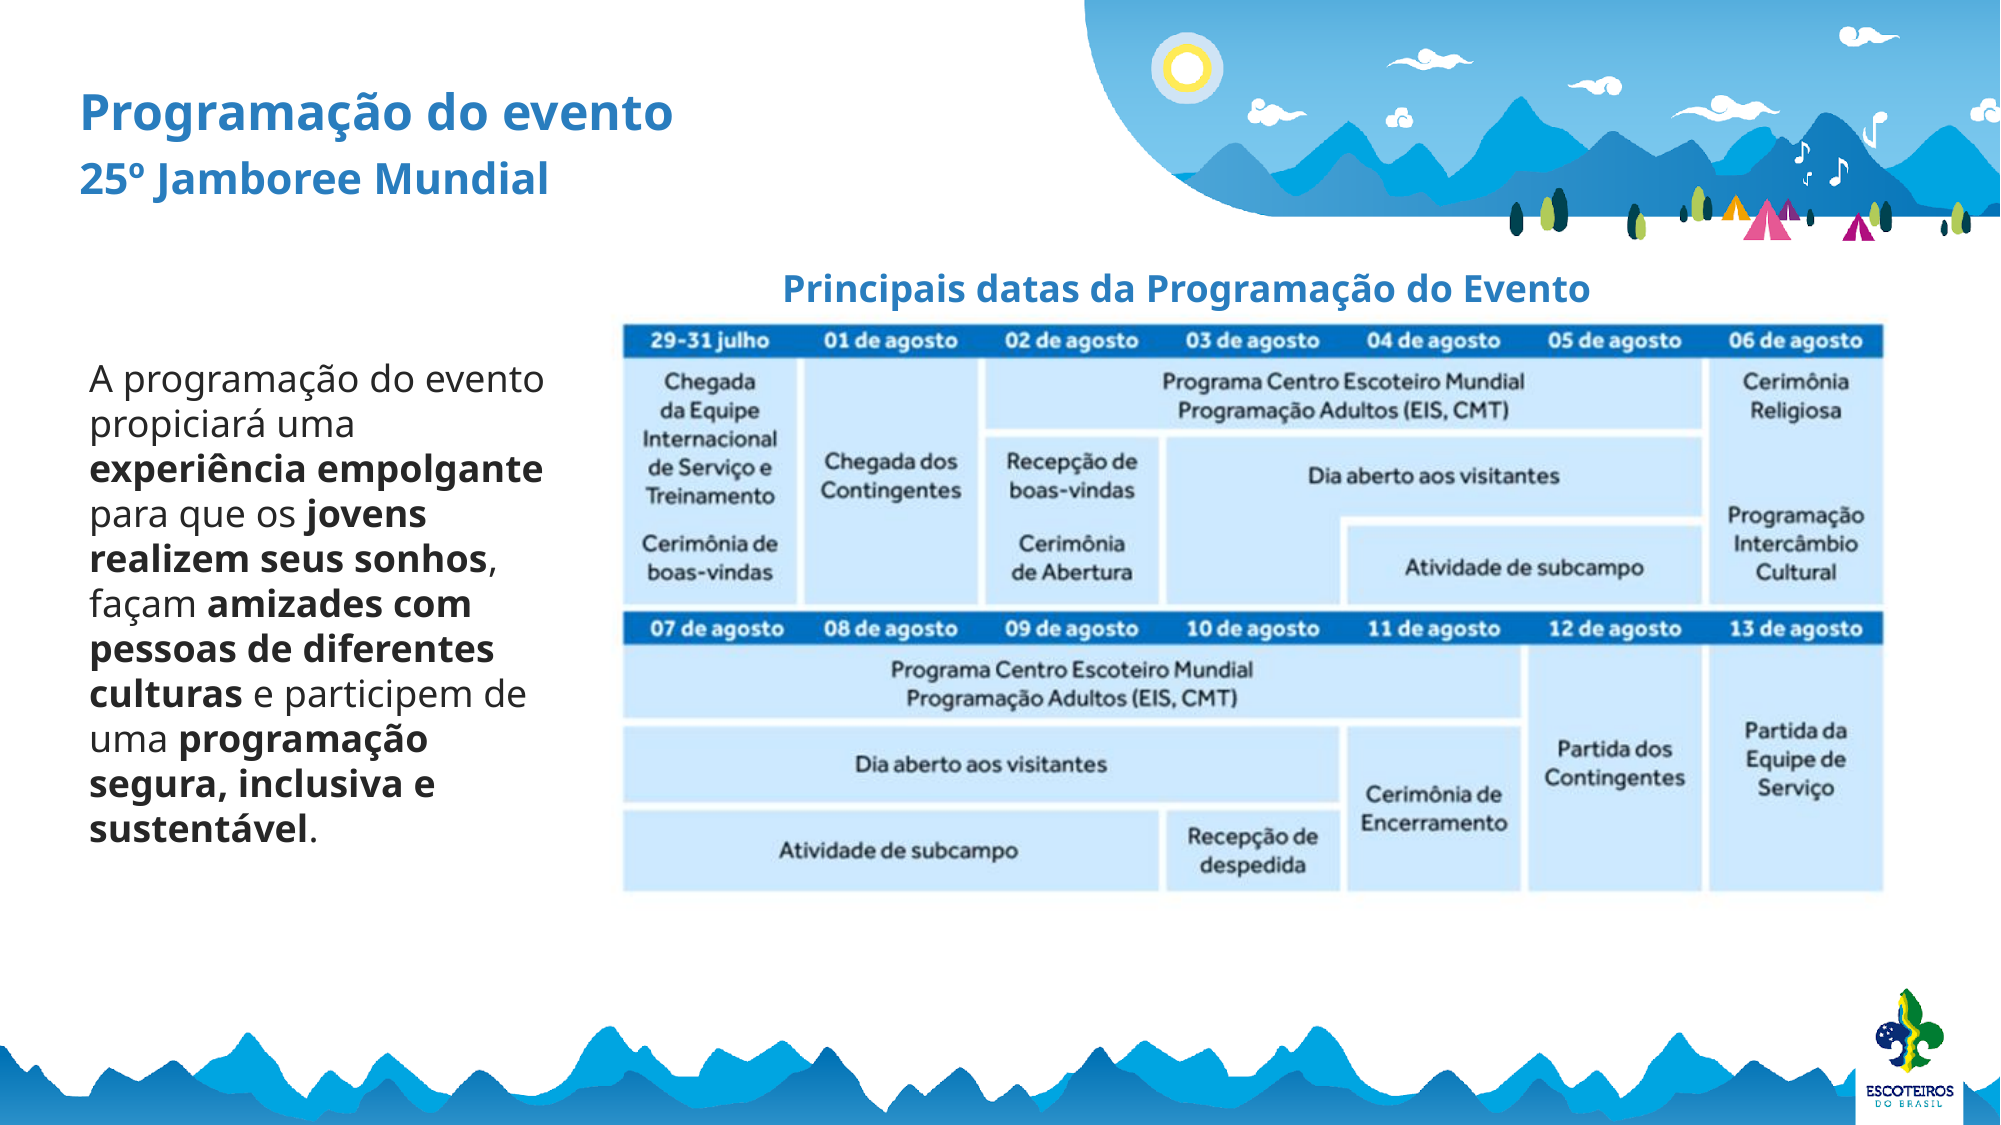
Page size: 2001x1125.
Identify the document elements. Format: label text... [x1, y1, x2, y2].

picture [0, 0, 2000, 1125]
text_box Programação do evento 25º Jamboree Mundial [64, 60, 1084, 212]
text_box A programação do evento propiciará uma experiência empolgante para que os jovens realizem seus sonhos, façam amizades com pessoas de diferentes culturas e participem de uma programação segura, inclusiva e sustentável. [74, 339, 561, 865]
text_box Principais datas da Programação do Evento [767, 257, 1717, 291]
